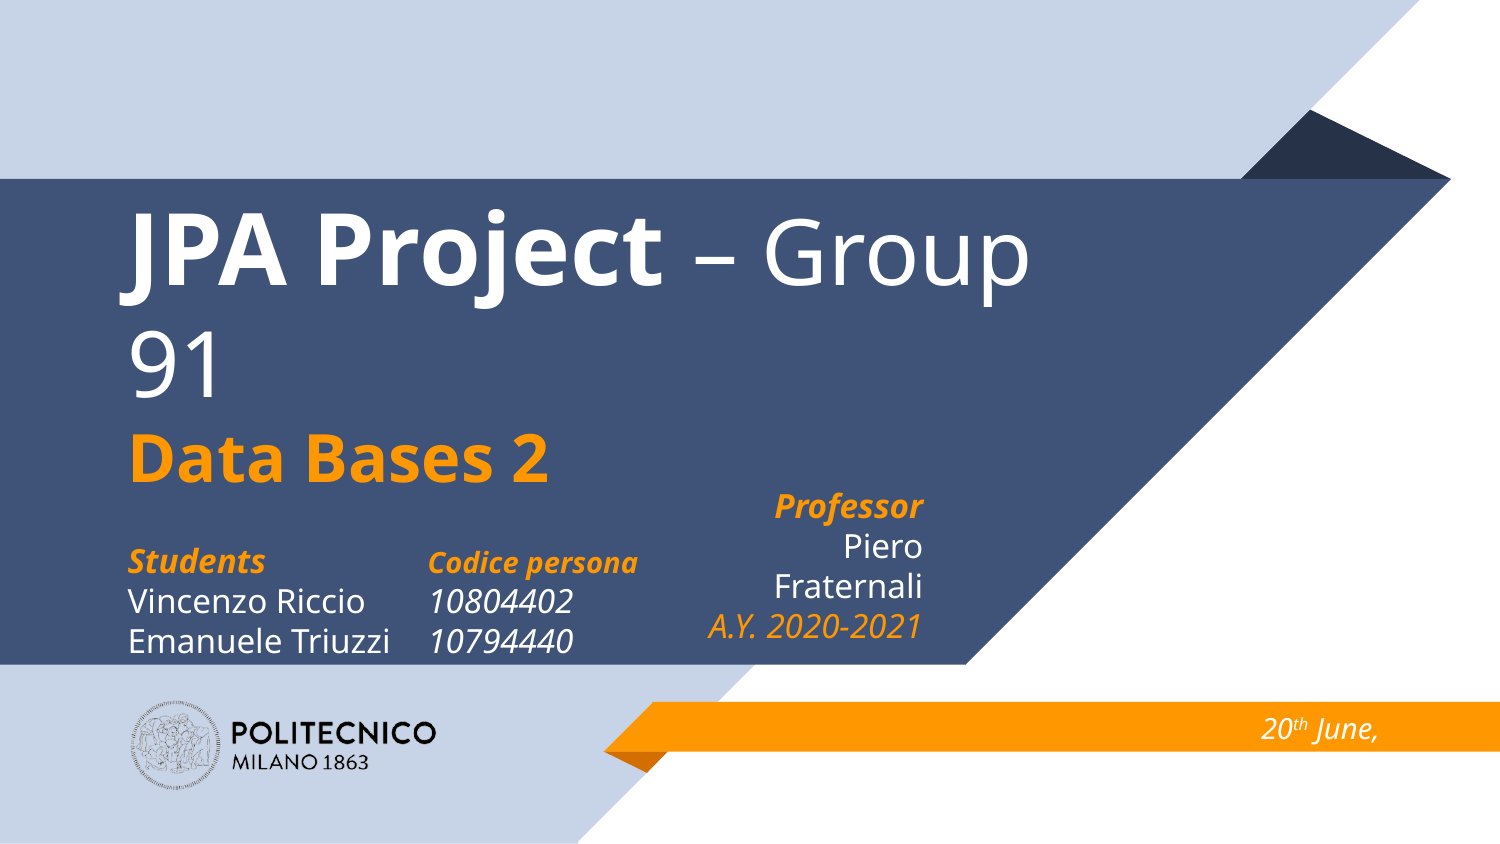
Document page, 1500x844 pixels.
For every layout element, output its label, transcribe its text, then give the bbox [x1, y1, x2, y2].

picture [112, 682, 454, 809]
title JPA Project – Group 91 Data Bases 2 Students Codice persona Vincenzo Riccio 10804402 Emanuele Triuzzi 10794440 [112, 178, 1133, 667]
text_box Professor Piero Fraternali A.Y. 2020-2021 [676, 478, 938, 653]
text_box 20th June, 2021 [1246, 703, 1451, 788]
